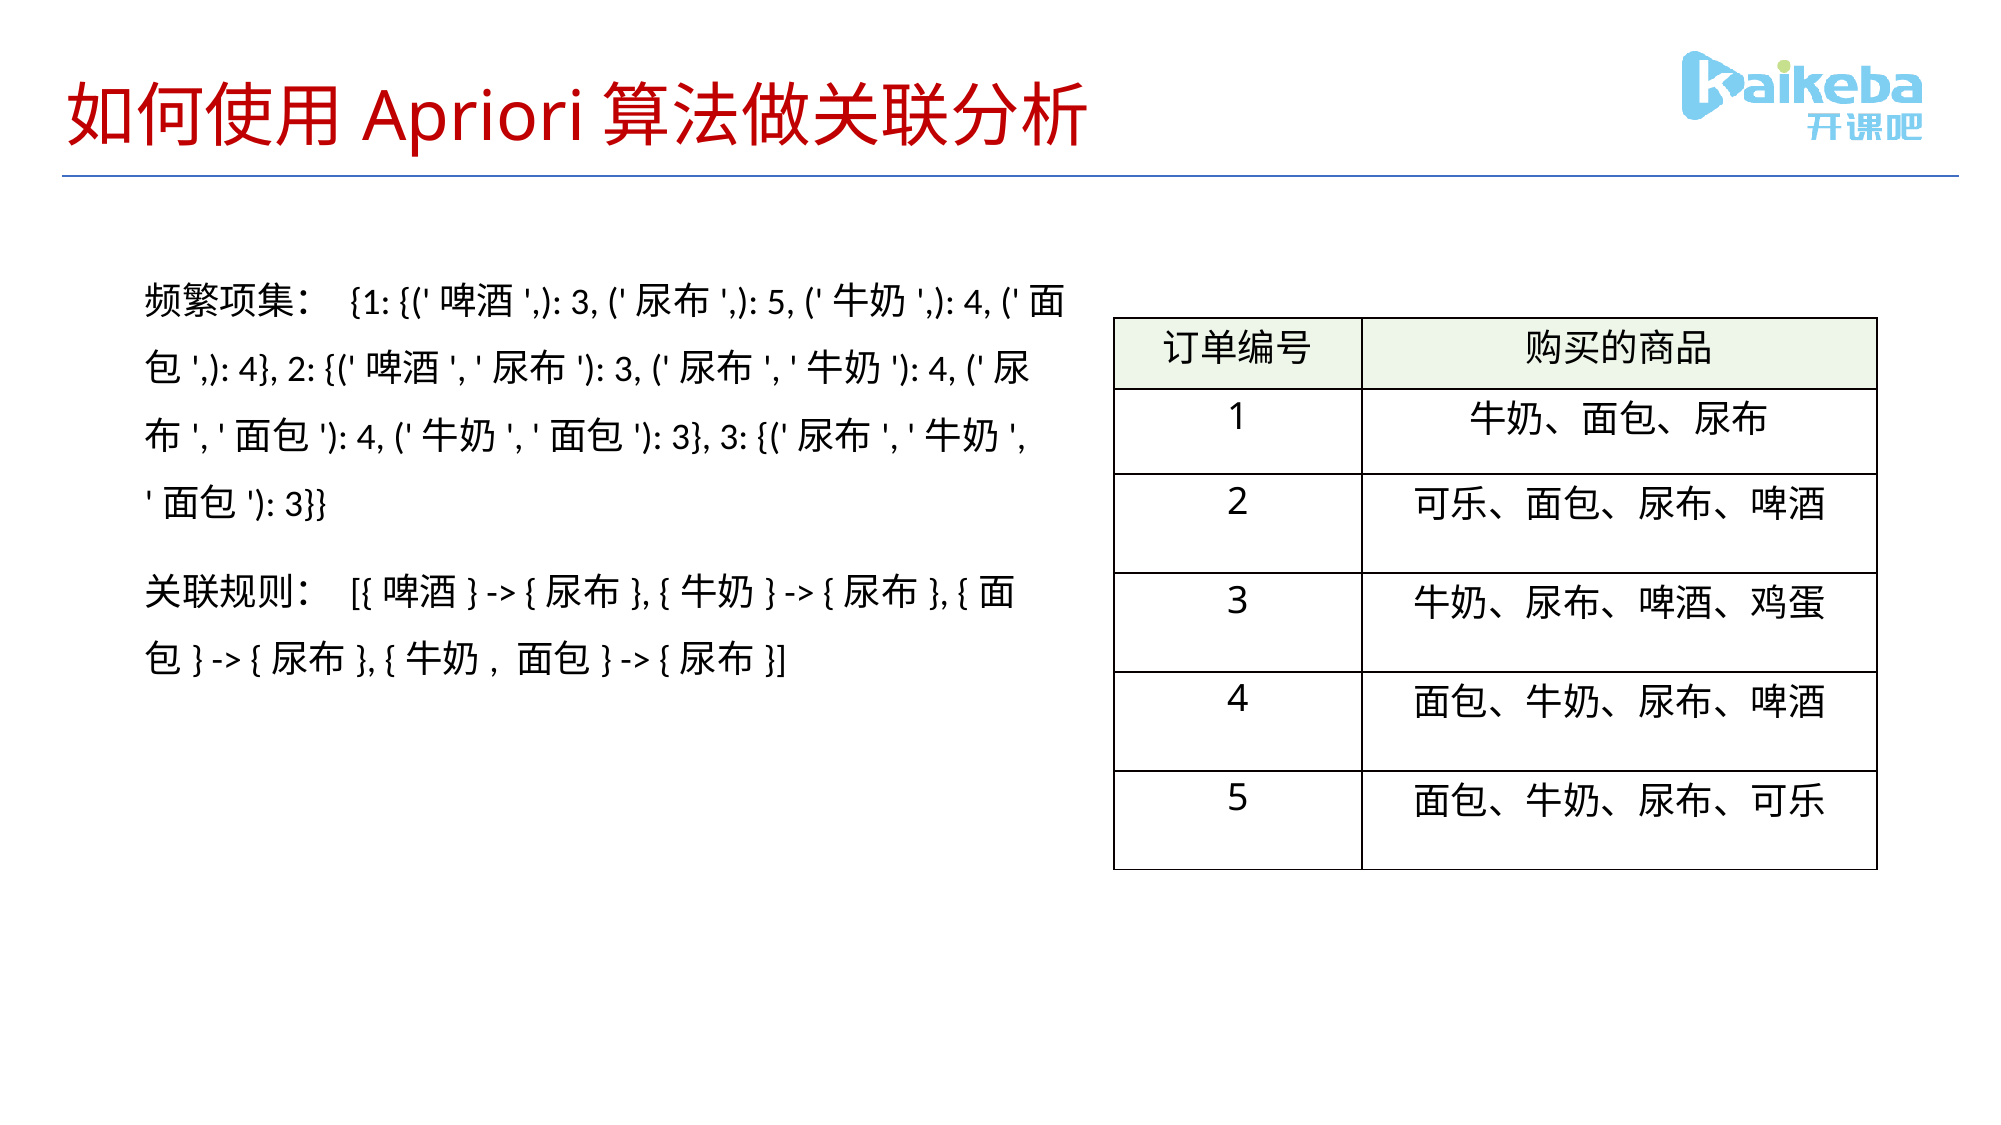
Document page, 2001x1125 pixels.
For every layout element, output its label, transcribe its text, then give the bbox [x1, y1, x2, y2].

table_cell 2 [1115, 475, 1361, 572]
table_header 订单编号 [1115, 319, 1361, 388]
list 频繁项集： {1: {('啤酒',): 3, ('尿布',): 5, ('牛奶',): 4, ('面包',): 4}, 2: {('啤酒', '尿布'): 3, ('尿布', '牛奶'): 4, ('尿布', '面包'): 4, ('牛奶', '面包'): 3}, 3: {('尿布', '牛奶', '面包'): 3}} 关联规则： [{啤酒} -> {尿布}, {牛奶} -> {尿布}, {面包} -> {尿布}, {牛奶, 面包} -> {尿布}] [136, 246, 1079, 1059]
table_cell 5 [1115, 772, 1361, 869]
title 如何使用Apriori算法做关联分析 [57, 59, 1728, 167]
table_header 购买的商品 [1363, 319, 1876, 388]
table_cell 牛奶、面包、尿布 [1363, 390, 1876, 473]
table_cell 3 [1115, 574, 1361, 671]
text_box [1653, 21, 1950, 167]
table_cell 面包、牛奶、尿布、可乐 [1363, 772, 1876, 869]
table_cell 4 [1115, 673, 1361, 770]
table_cell 牛奶、尿布、啤酒、鸡蛋 [1363, 574, 1876, 671]
table_cell 可乐、面包、尿布、啤酒 [1363, 475, 1876, 572]
table_cell 1 [1115, 390, 1361, 473]
table_cell 面包、牛奶、尿布、啤酒 [1363, 673, 1876, 770]
